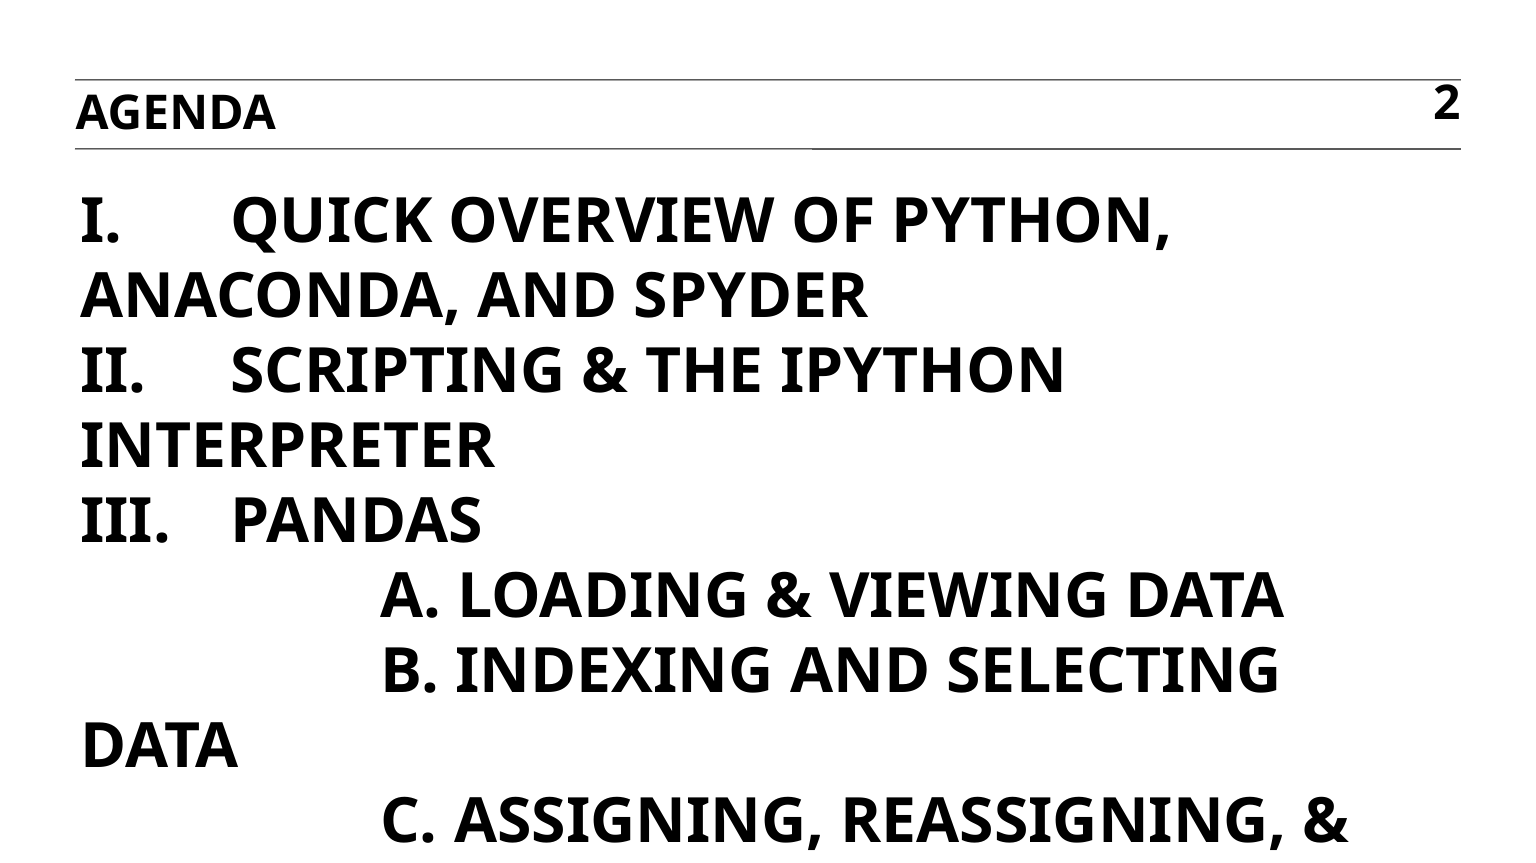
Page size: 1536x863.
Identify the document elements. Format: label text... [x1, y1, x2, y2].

list agenda [60, 81, 1231, 132]
title I. QUICK overview of python, anaconda, and Spyder ii. Scripting & The iPython interpreter iii. Pandas A. LOADING & VIEWING DATA b. indexing and selecting data C. ASSIGNING, REASSIGNING, & SPLITTING DATA d. DESCRIBING AND SUMMARIZING DATA e. plotting data [80, 174, 1456, 782]
slide_number 2 [1419, 86, 1461, 138]
